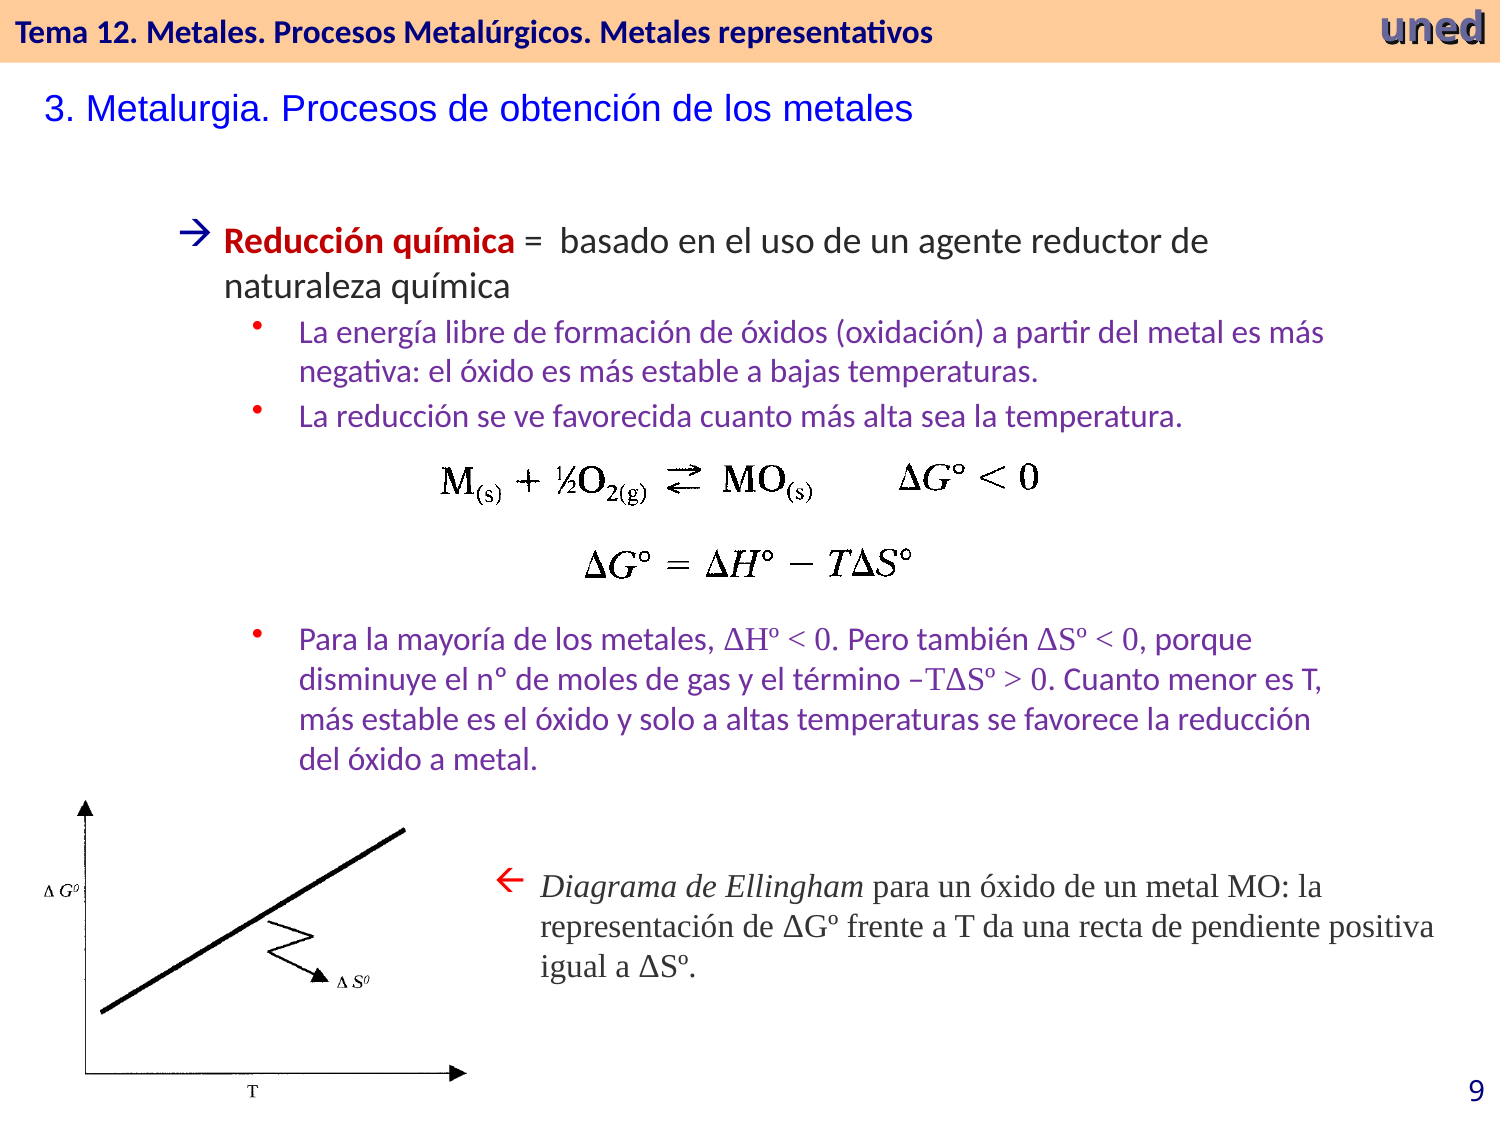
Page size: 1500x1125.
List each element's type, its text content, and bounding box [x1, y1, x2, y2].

text_box uned [1364, 0, 1500, 50]
text_box Reducción química = basado en el uso de un agente reductor de naturaleza química La energía libre de formación de óxidos (oxidación) a partir del metal es más negativa: el óxido es más estable a bajas temperaturas. La reducción se ve favorecida cuanto más alta sea la temperatura. [161, 207, 1353, 442]
text_box Diagrama de Ellingham para un óxido de un metal MO: la representación de ΔGº frente a T da una recta de pendiente positiva igual a ΔSº. [483, 856, 1483, 992]
picture [424, 443, 1057, 511]
picture [574, 526, 926, 598]
text_box 9 [1399, 1059, 1500, 1125]
text_box 3. Metalurgia. Procesos de obtención de los metales [29, 76, 1168, 137]
text_box Tema 12. Metales. Procesos Metalúrgicos. Metales representativos [0, 0, 1088, 61]
text_box [0, 0, 1500, 63]
text_box Para la mayoría de los metales, ΔHº < 0. Pero también ΔSº < 0, porque disminuye el nº de moles de gas y el término –TΔSº > 0. Cuanto menor es T, más estable es el óxido y solo a altas temperaturas se favorece la reducción del óxido a metal. [161, 609, 1353, 785]
picture [29, 792, 479, 1105]
